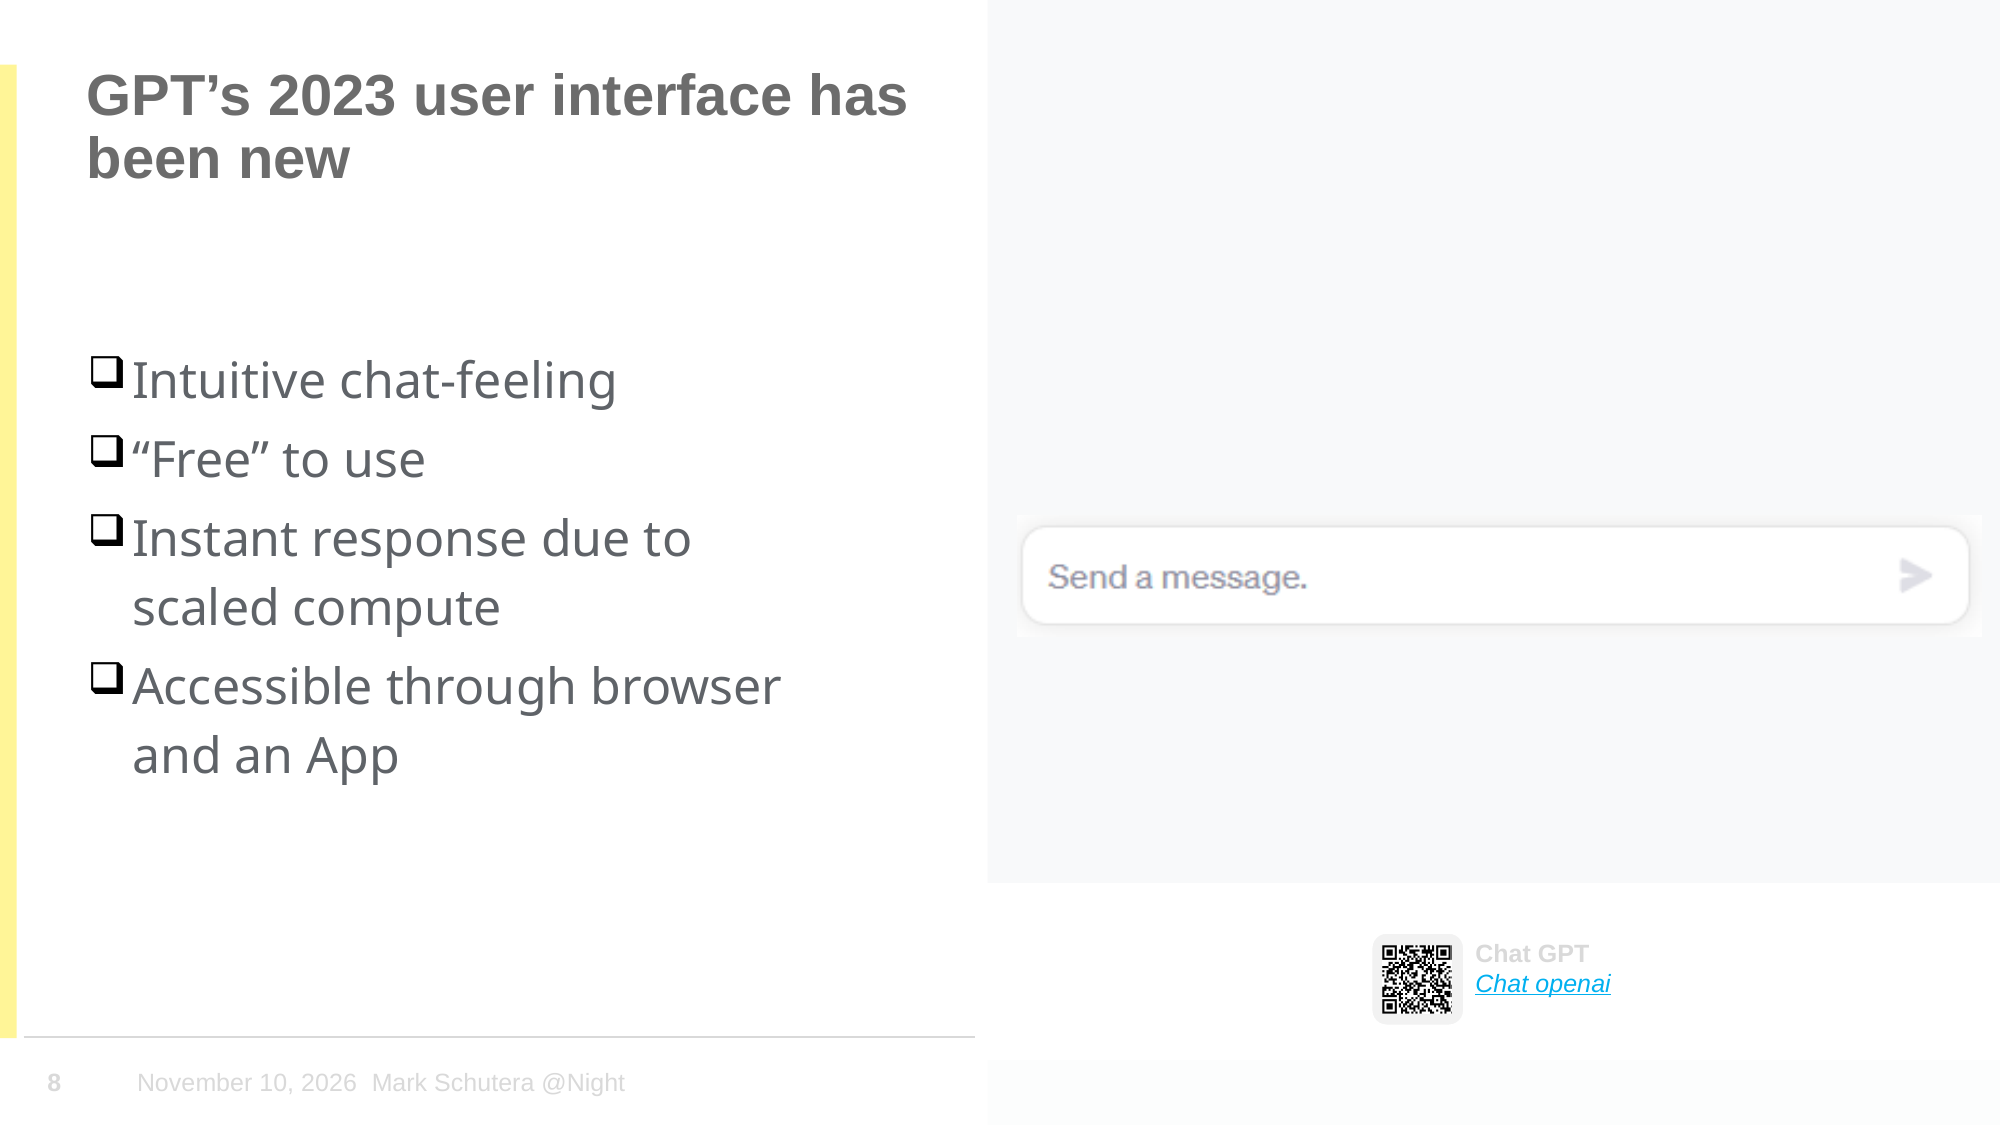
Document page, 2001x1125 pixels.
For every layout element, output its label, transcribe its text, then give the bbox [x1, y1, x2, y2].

slide_number 8 [47, 1038, 119, 1125]
title GPT’s 2023 user interface has been new [86, 64, 975, 191]
picture [1382, 945, 1451, 1014]
picture [1017, 515, 1982, 637]
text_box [1370, 930, 1627, 1026]
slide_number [137, 1038, 362, 1125]
text_box [974, 882, 2000, 1061]
list Intuitive chat-feeling “Free” to use Instant response due to scaled compute Accessible through browser and an App [87, 339, 817, 1014]
